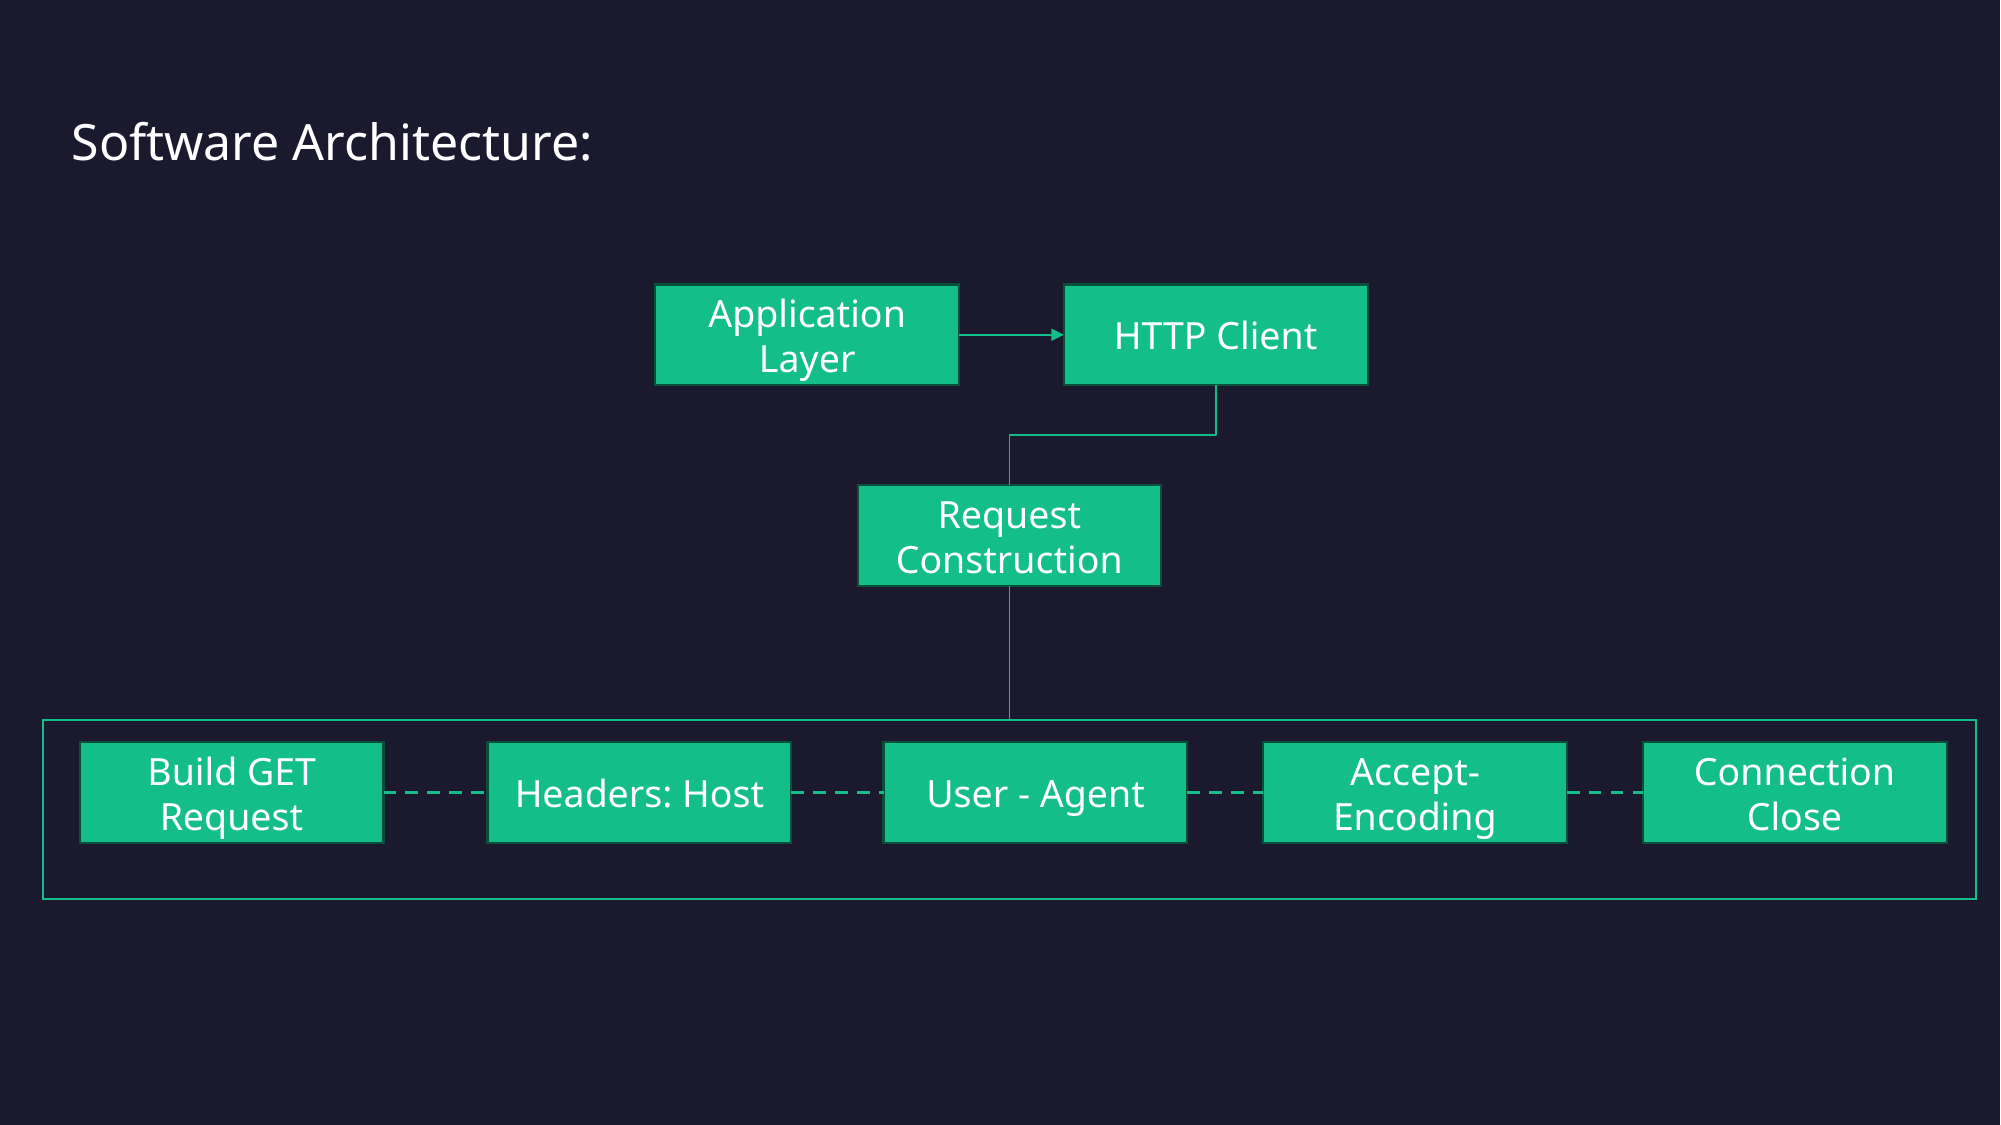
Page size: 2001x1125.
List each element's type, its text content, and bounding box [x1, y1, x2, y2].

text_box Application Layer [655, 284, 960, 386]
text_box [43, 719, 1976, 900]
text_box Request Construction [857, 485, 1162, 586]
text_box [1062, 331, 1163, 539]
text_box Software Architecture: [56, 95, 884, 300]
text_box HTTP Client [1063, 284, 1368, 386]
